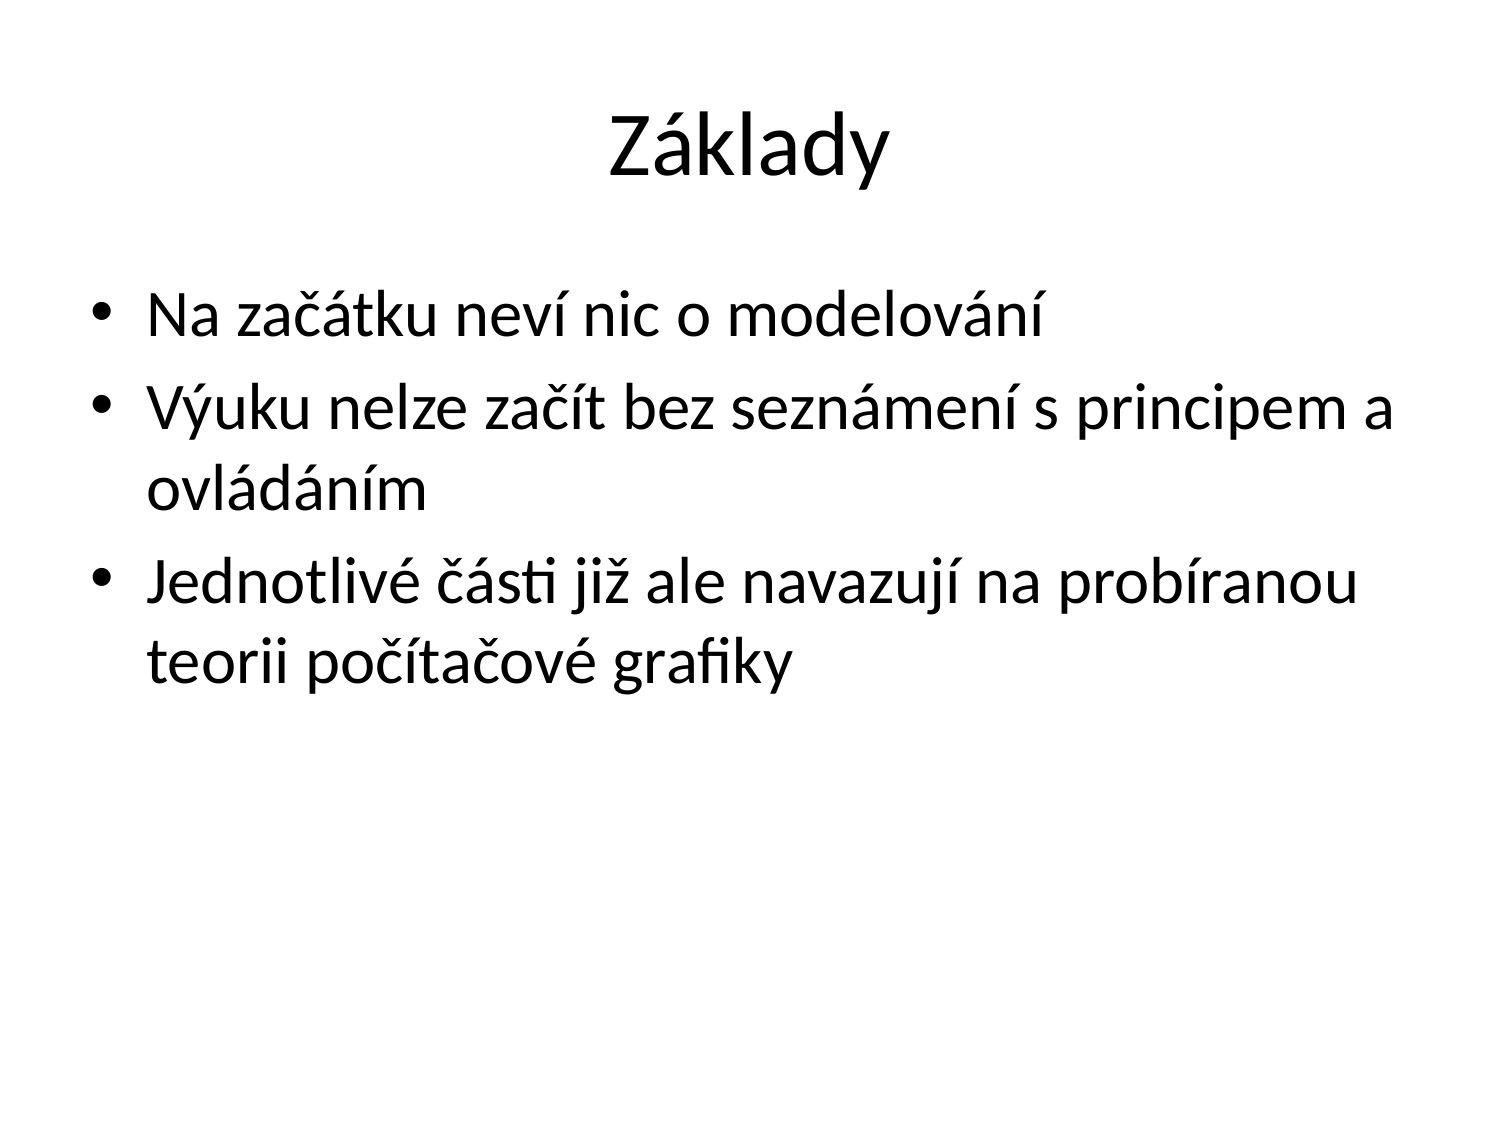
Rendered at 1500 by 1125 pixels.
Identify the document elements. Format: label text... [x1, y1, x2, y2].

title Základy [74, 44, 1426, 233]
list Na začátku neví nic o modelování Výuku nelze začít bez seznámení s principem a ovládáním Jednotlivé části již ale navazují na probíranou teorii počítačové grafiky [74, 262, 1426, 1006]
